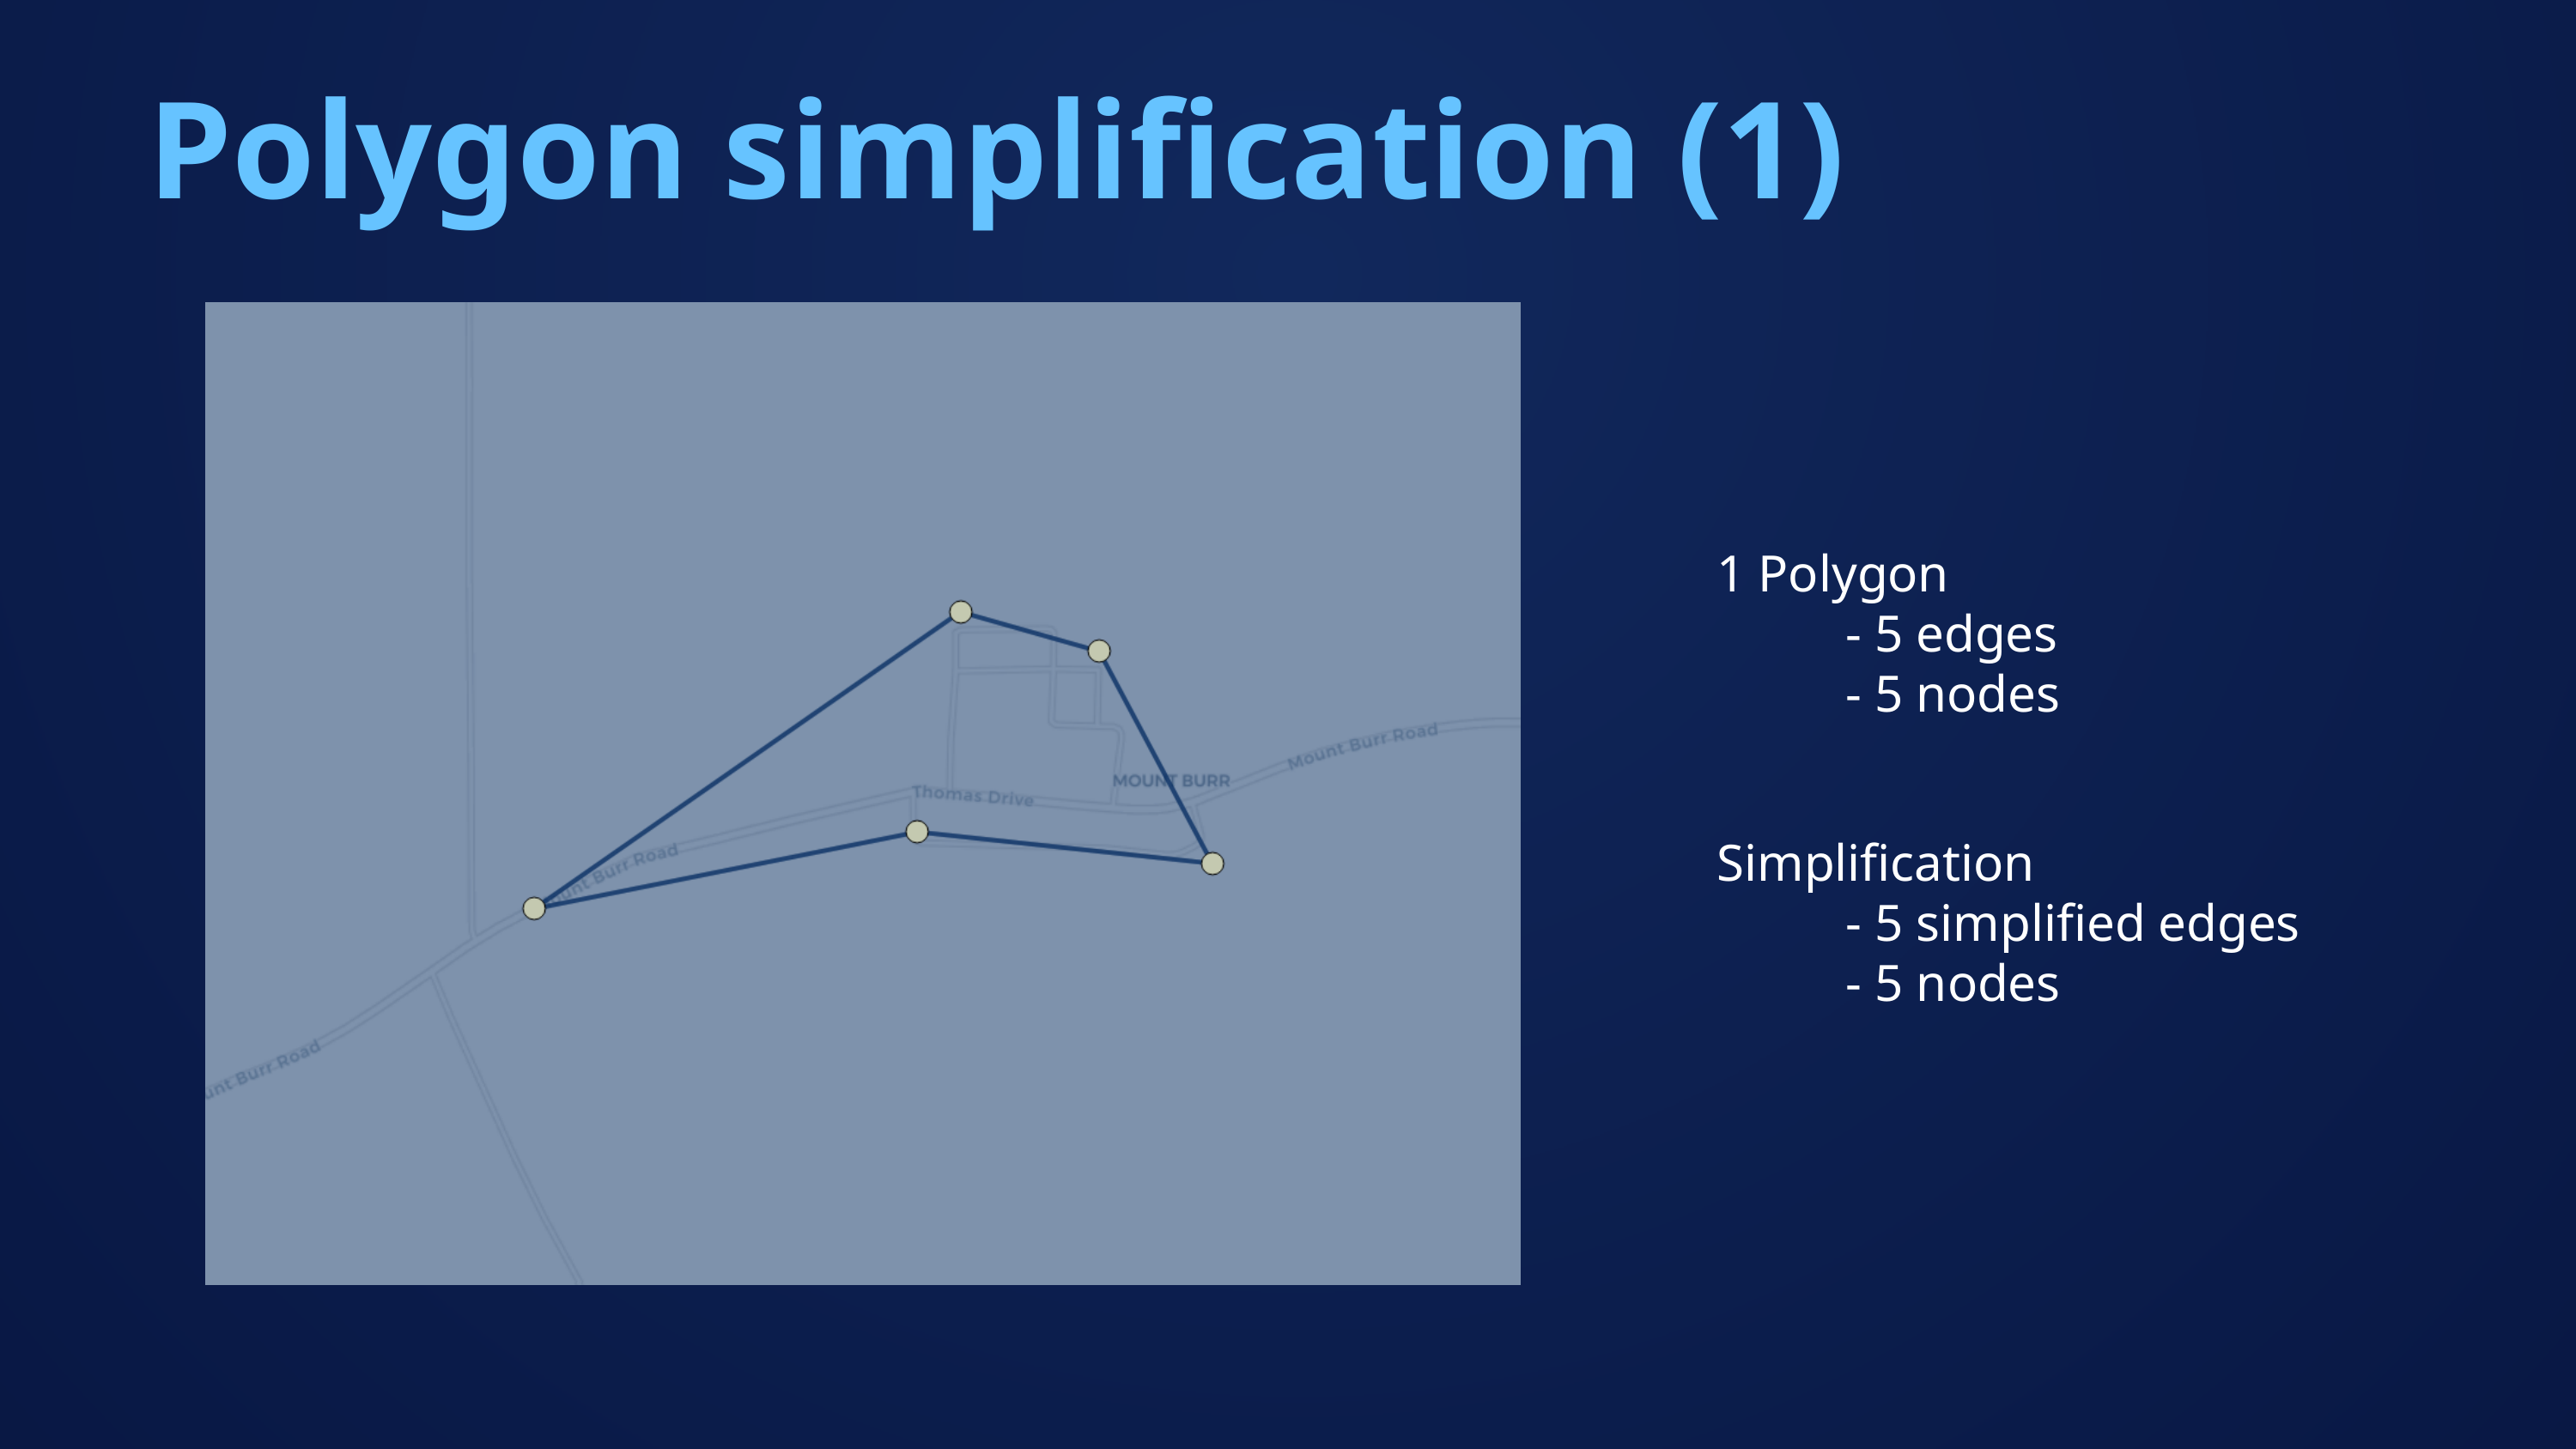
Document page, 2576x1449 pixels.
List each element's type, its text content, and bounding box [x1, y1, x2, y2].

text_box Polygon simplification (1) [135, 52, 2161, 239]
picture [0, 0, 2576, 1449]
text_box Simplification - 5 simplified edges - 5 nodes [1691, 805, 2365, 1038]
text_box 1 Polygon - 5 edges - 5 nodes [1691, 516, 2130, 749]
